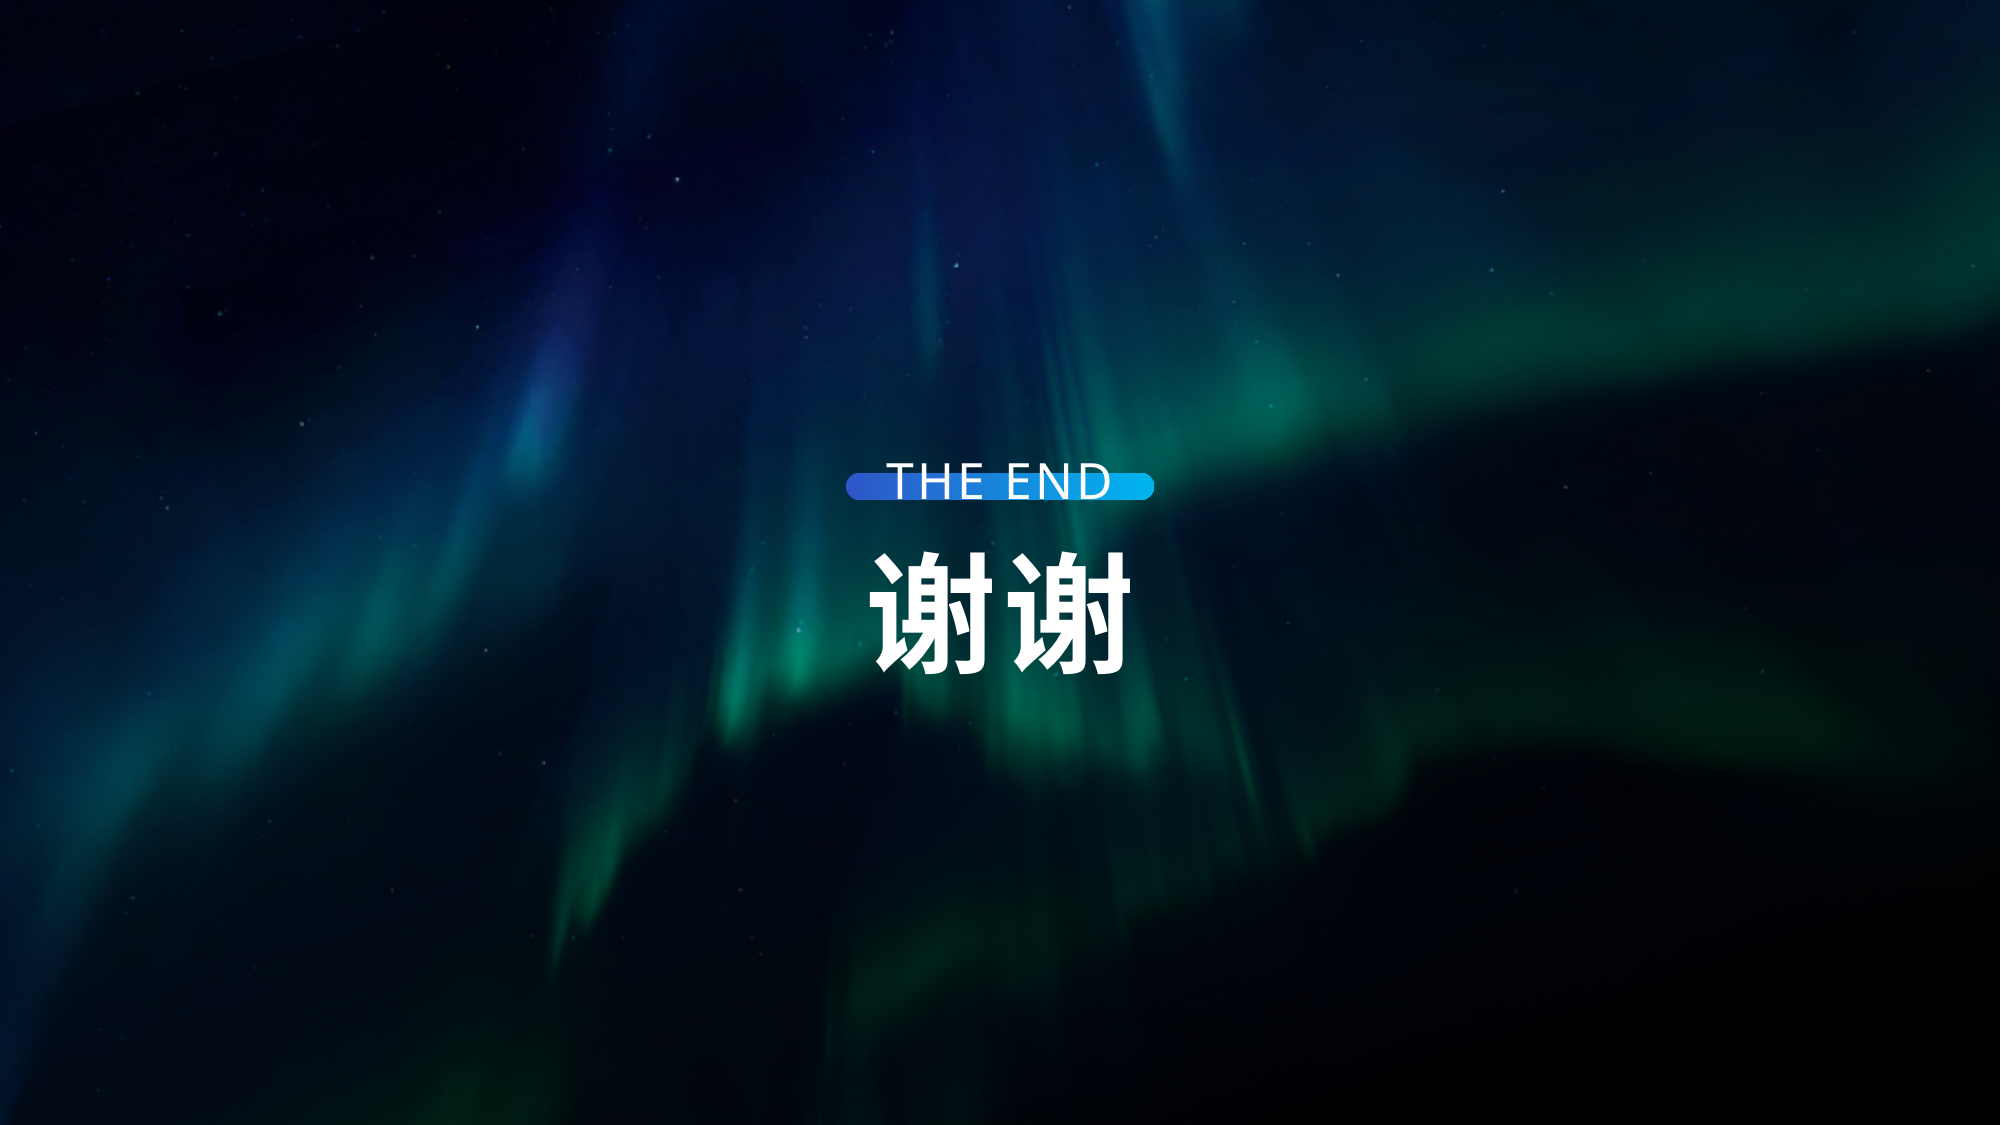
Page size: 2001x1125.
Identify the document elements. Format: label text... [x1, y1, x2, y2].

picture [0, 0, 2000, 1125]
subtitle THE END [639, 434, 1361, 510]
title 谢谢 [629, 526, 1371, 693]
